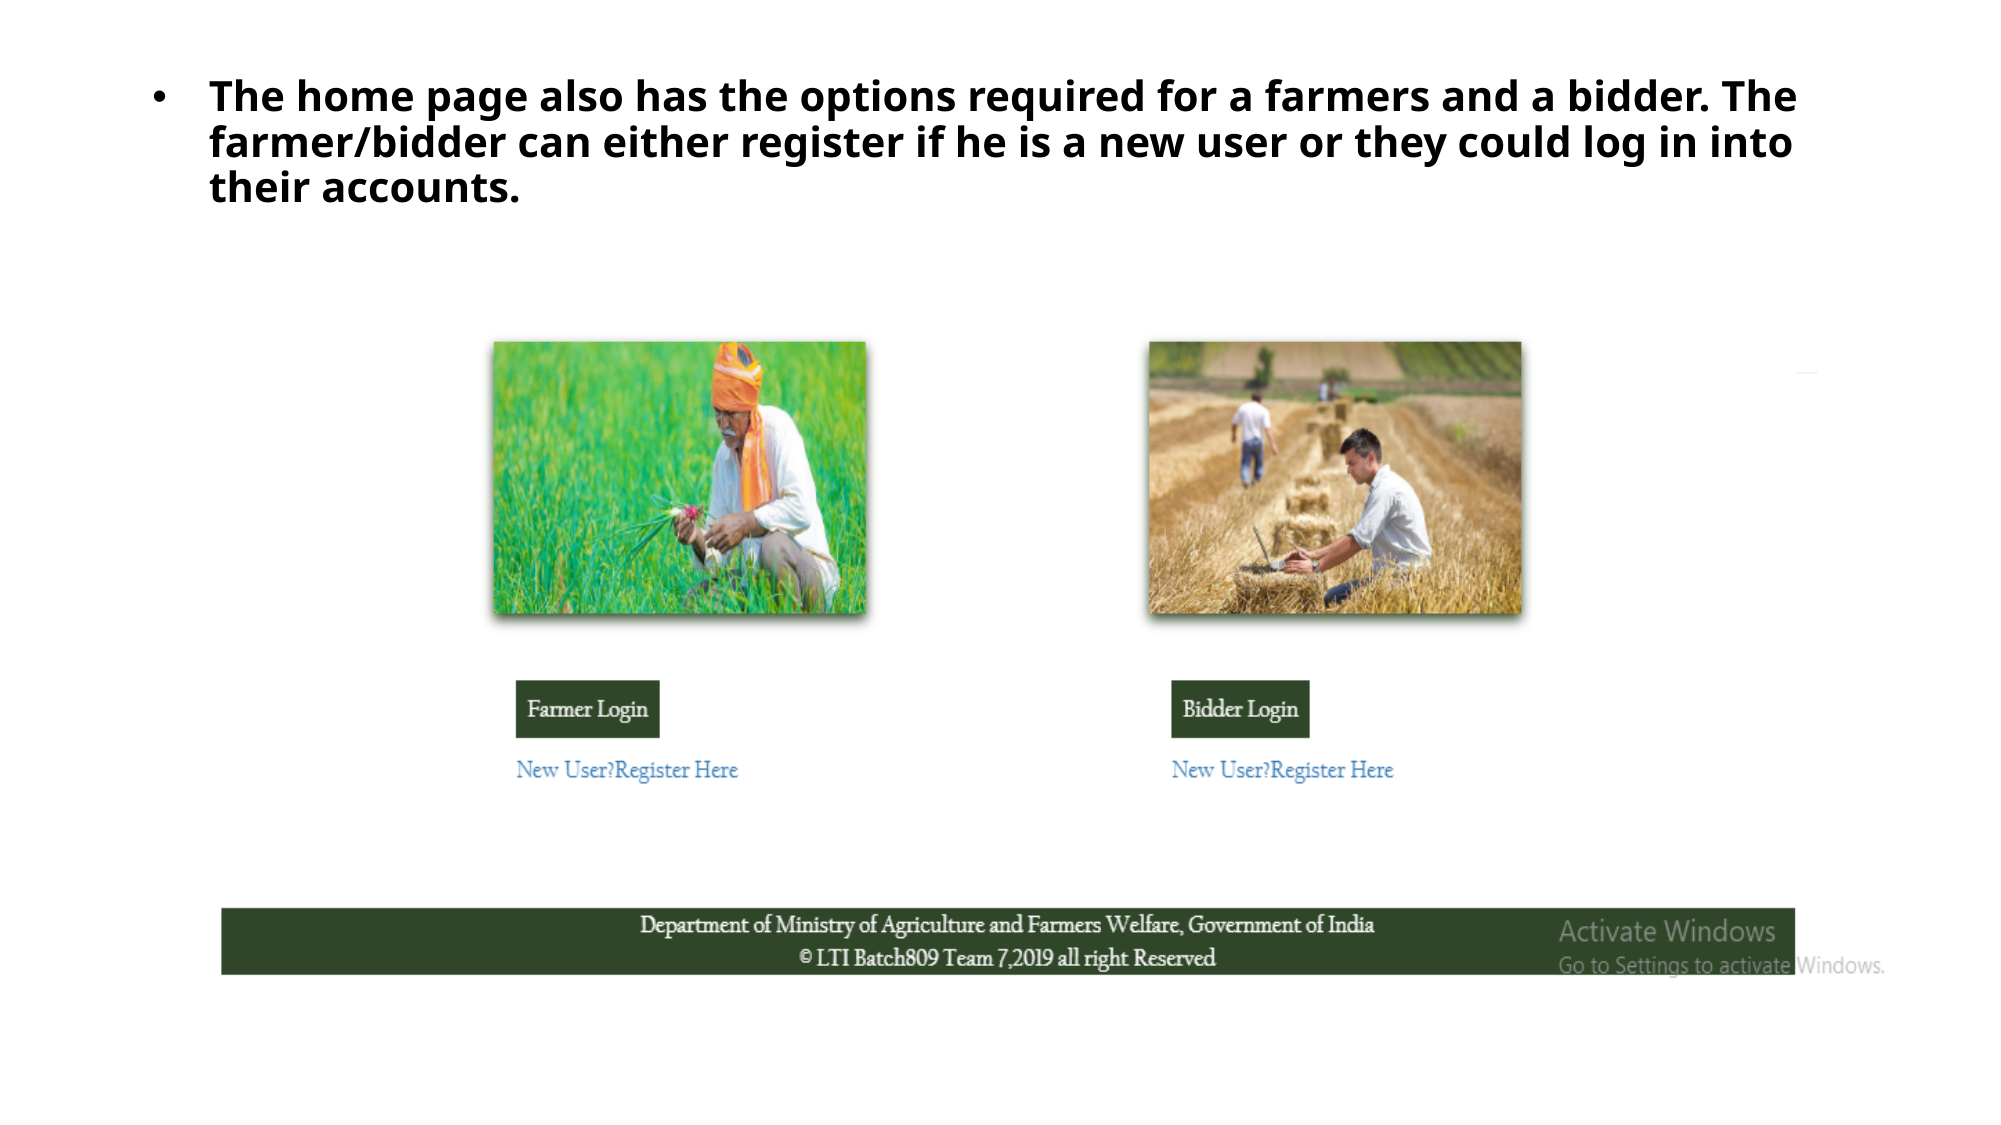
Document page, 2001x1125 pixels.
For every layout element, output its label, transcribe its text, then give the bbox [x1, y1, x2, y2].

title The home page also has the options required for a farmers and a bidder. The farmer/bidder can either register if he is a new user or they could log in into their accounts. [137, 59, 1863, 278]
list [75, 311, 1925, 997]
